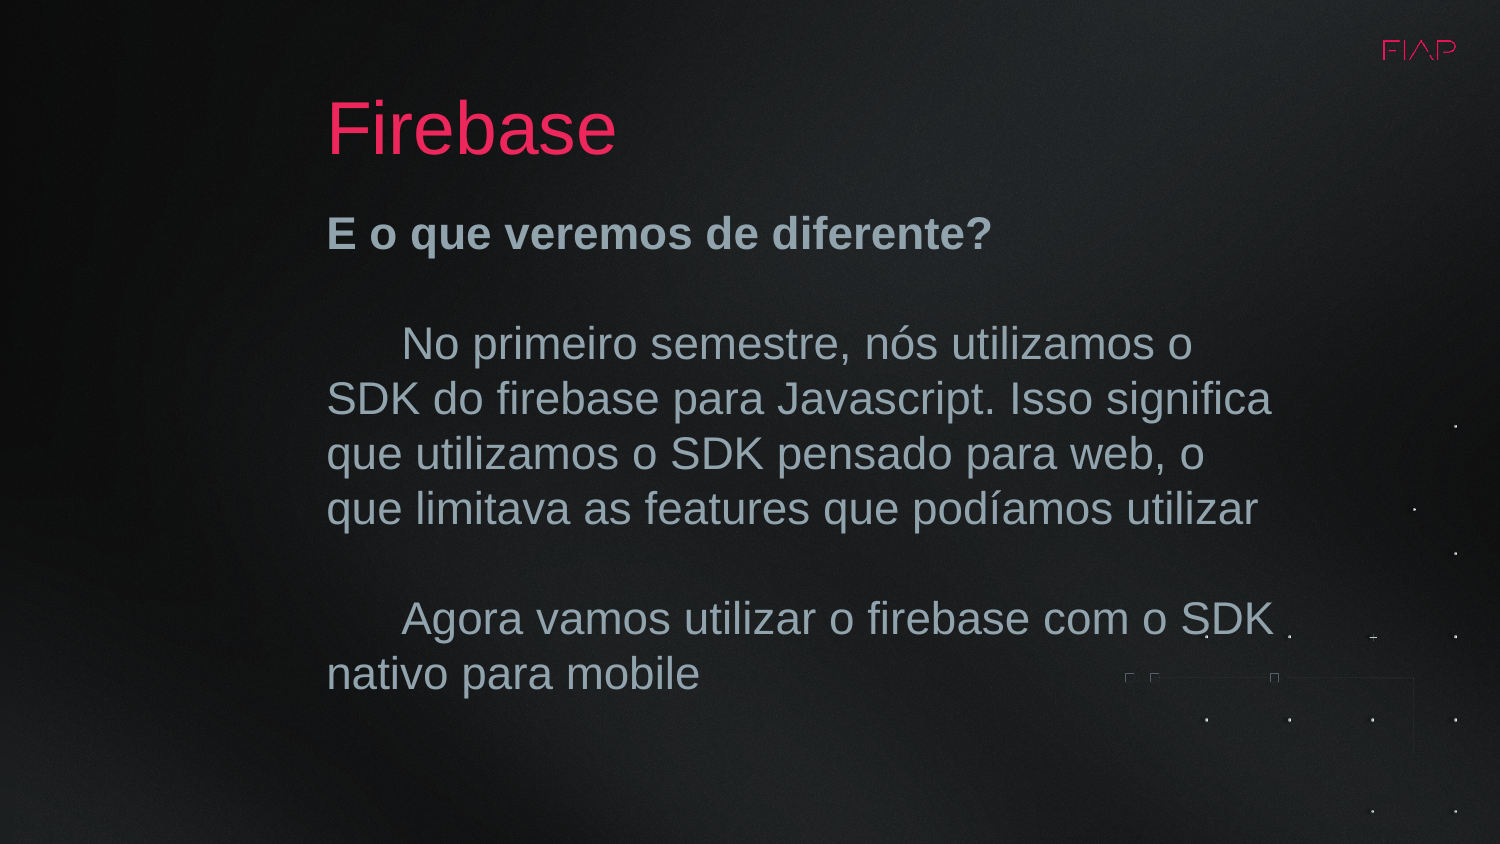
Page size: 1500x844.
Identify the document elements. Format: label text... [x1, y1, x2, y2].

text_box E o que veremos de diferente? No primeiro semestre, nós utilizamos o SDK do firebase para Javascript. Isso significa que utilizamos o SDK pensado para web, o que limitava as features que podíamos utilizar Agora vamos utilizar o firebase com o SDK nativo para mobile [311, 196, 1292, 706]
picture [0, 0, 1500, 844]
text_box Firebase [311, 72, 1126, 177]
